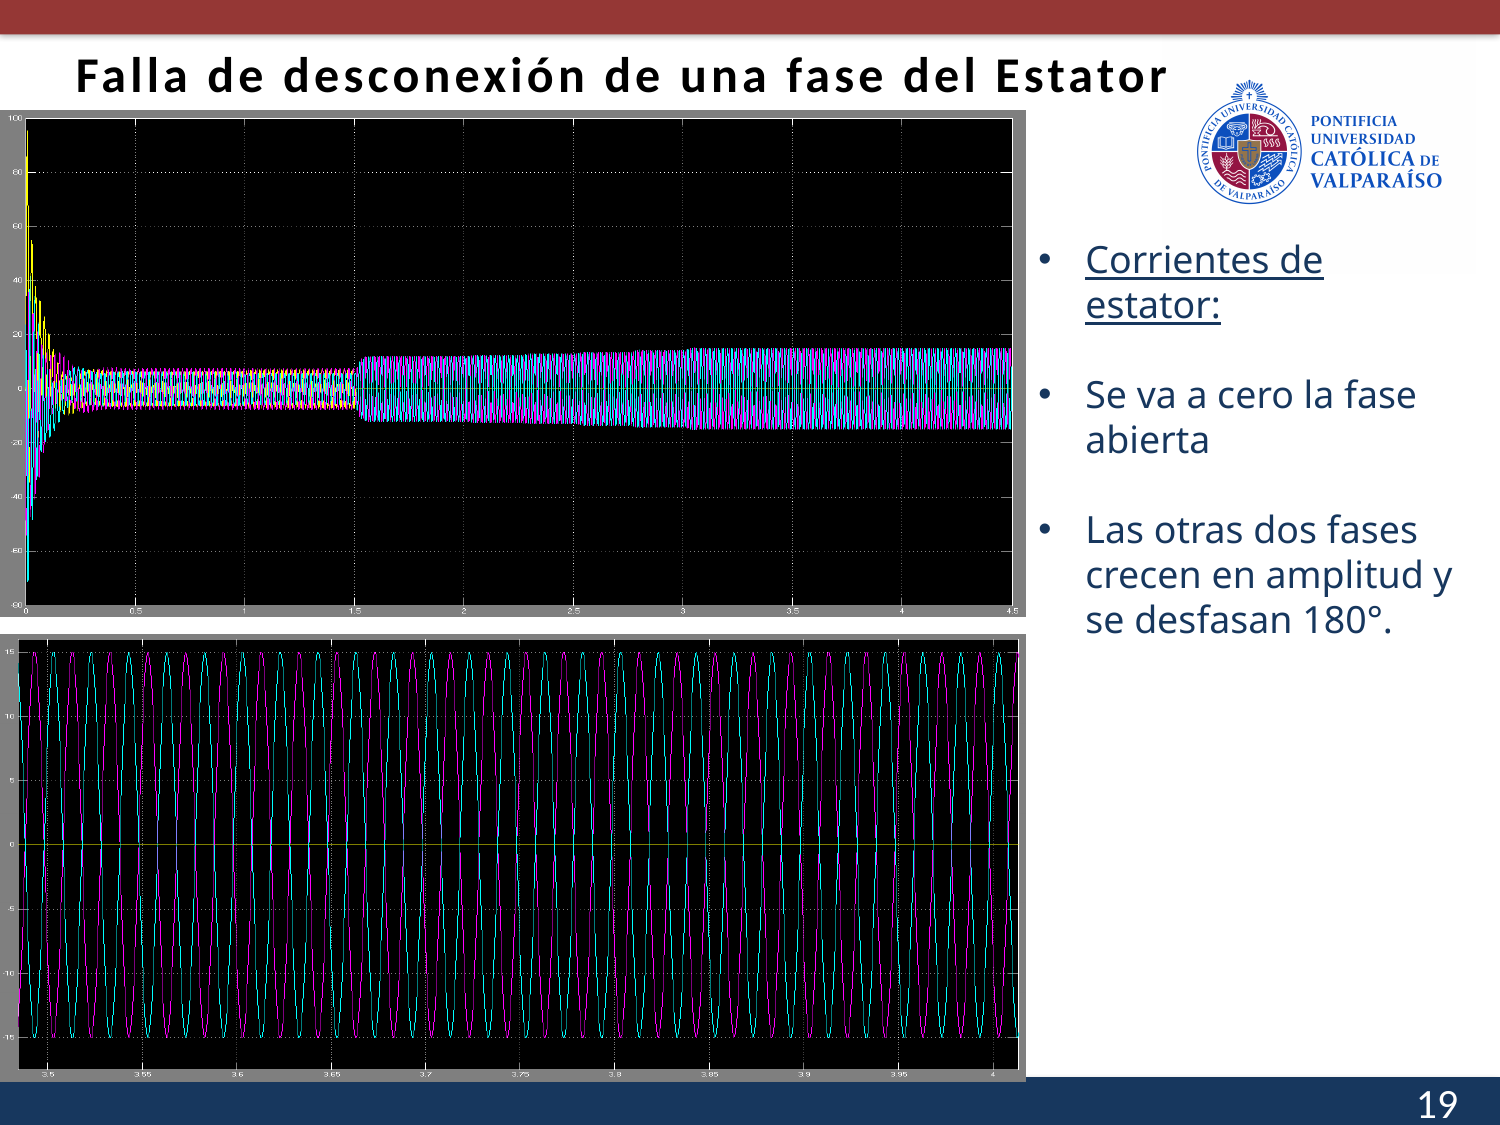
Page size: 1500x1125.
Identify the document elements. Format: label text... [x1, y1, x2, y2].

text_box Corrientes de estator: Se va a cero la fase abierta Las otras dos fases crecen en amplitud y se desfasan 180°. [1023, 228, 1482, 649]
picture [1162, 35, 1476, 228]
text_box Falla de desconexión de una fase del Estator [61, 34, 1296, 110]
text_box 19 [1401, 1069, 1500, 1125]
picture [0, 634, 1374, 1122]
picture [0, 110, 1027, 617]
